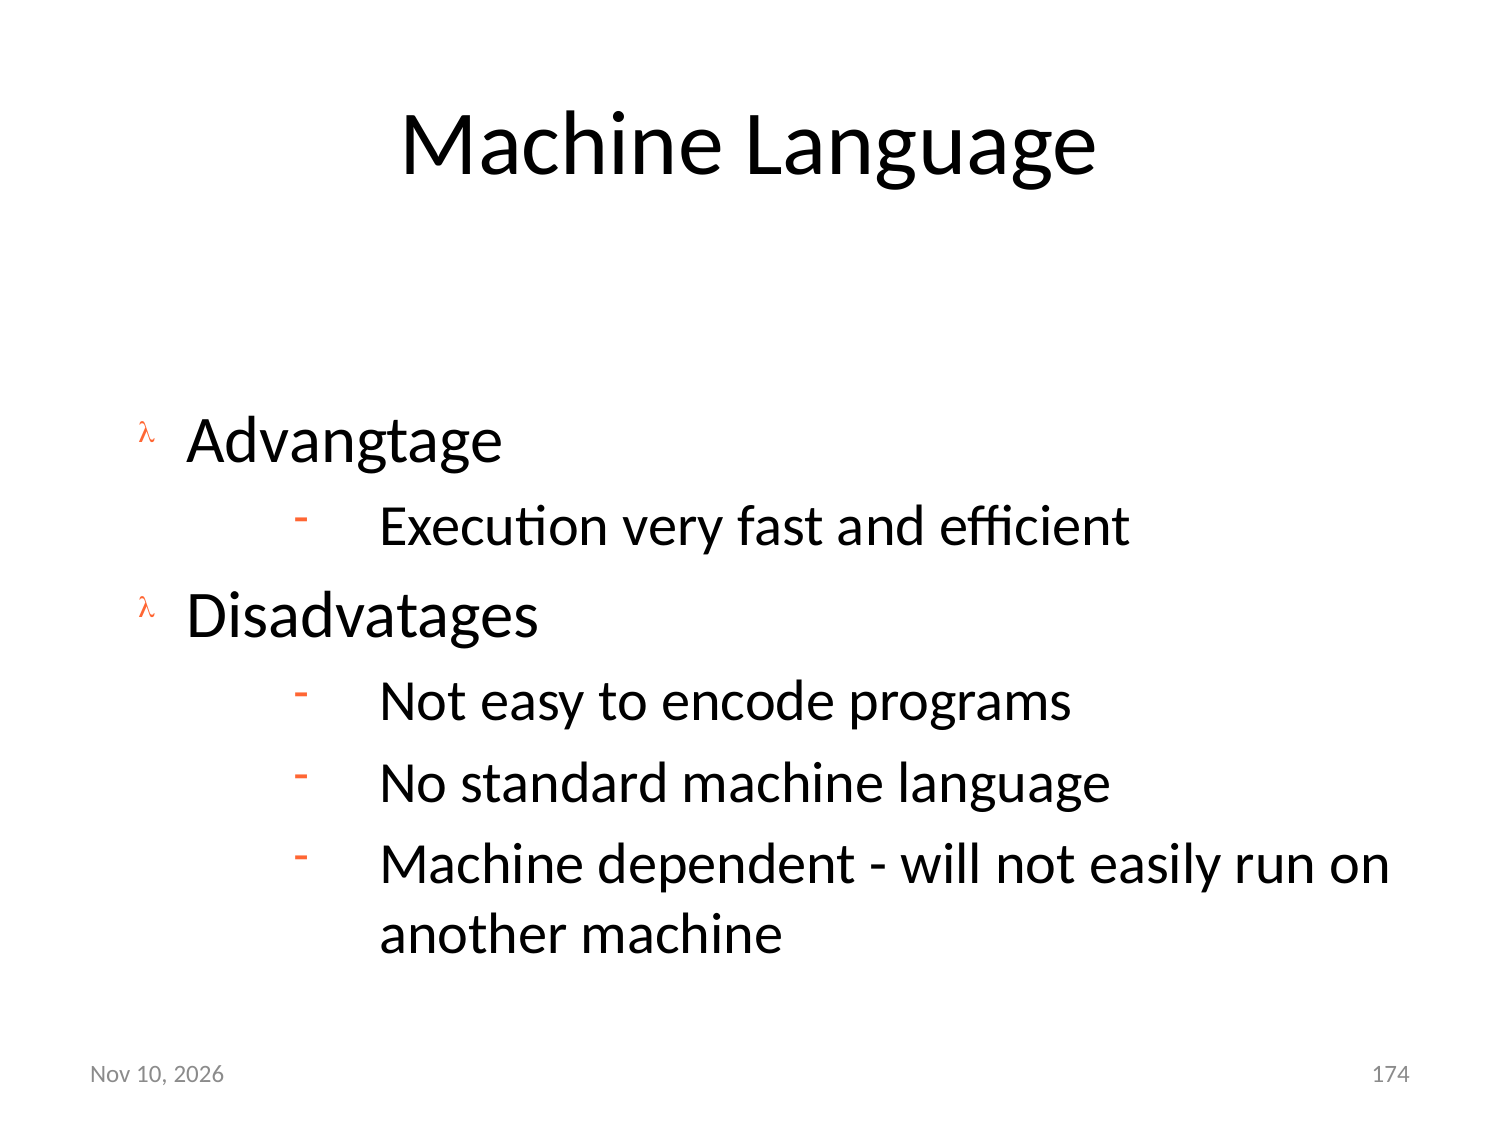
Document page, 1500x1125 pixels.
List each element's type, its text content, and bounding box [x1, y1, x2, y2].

slide_number 17-Jul-17 [75, 1042, 425, 1103]
slide_number 174 [1074, 1042, 1425, 1103]
list Advangtage Execution very fast and efficient Disadvatages Not easy to encode programs No standard machine language Machine dependent - will not easily run on another machine [107, 294, 1425, 1038]
title Machine Language [74, 44, 1425, 233]
